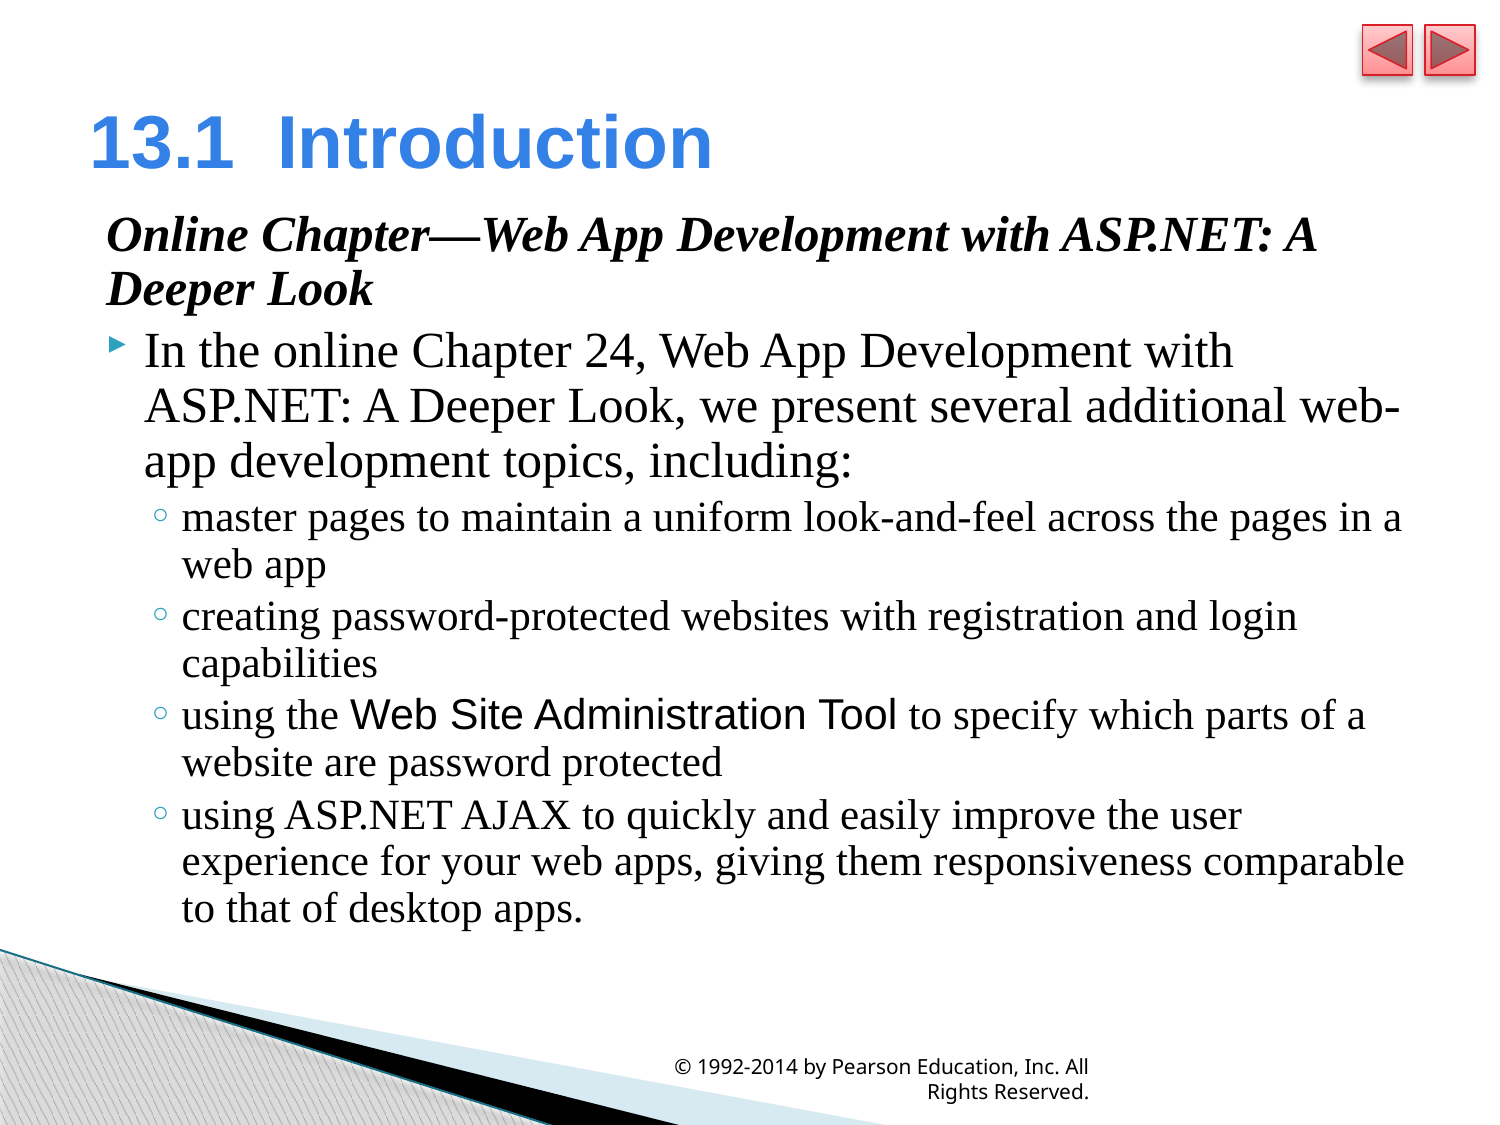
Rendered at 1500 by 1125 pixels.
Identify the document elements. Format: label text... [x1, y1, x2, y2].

list Online Chapter—Web App Development with ASP.NET: A Deeper Look In the online Chapter 24, Web App Development with ASP.NET: A Deeper Look, we present several additional web-app development topics, including: master pages to maintain a uniform look-and-feel across the pages in a web app creating password-protected websites with registration and login capabilities using the Web Site Administration Tool to specify which parts of a website are password protected using ASP.NET AJAX to quickly and easily improve the user experience for your web apps, giving them responsiveness comparable to that of desktop apps. [75, 200, 1425, 943]
footer © 1992-2014 by Pearson Education, Inc. All Rights Reserved. [650, 1051, 1105, 1112]
title 13.1 Introduction [75, 45, 1425, 200]
